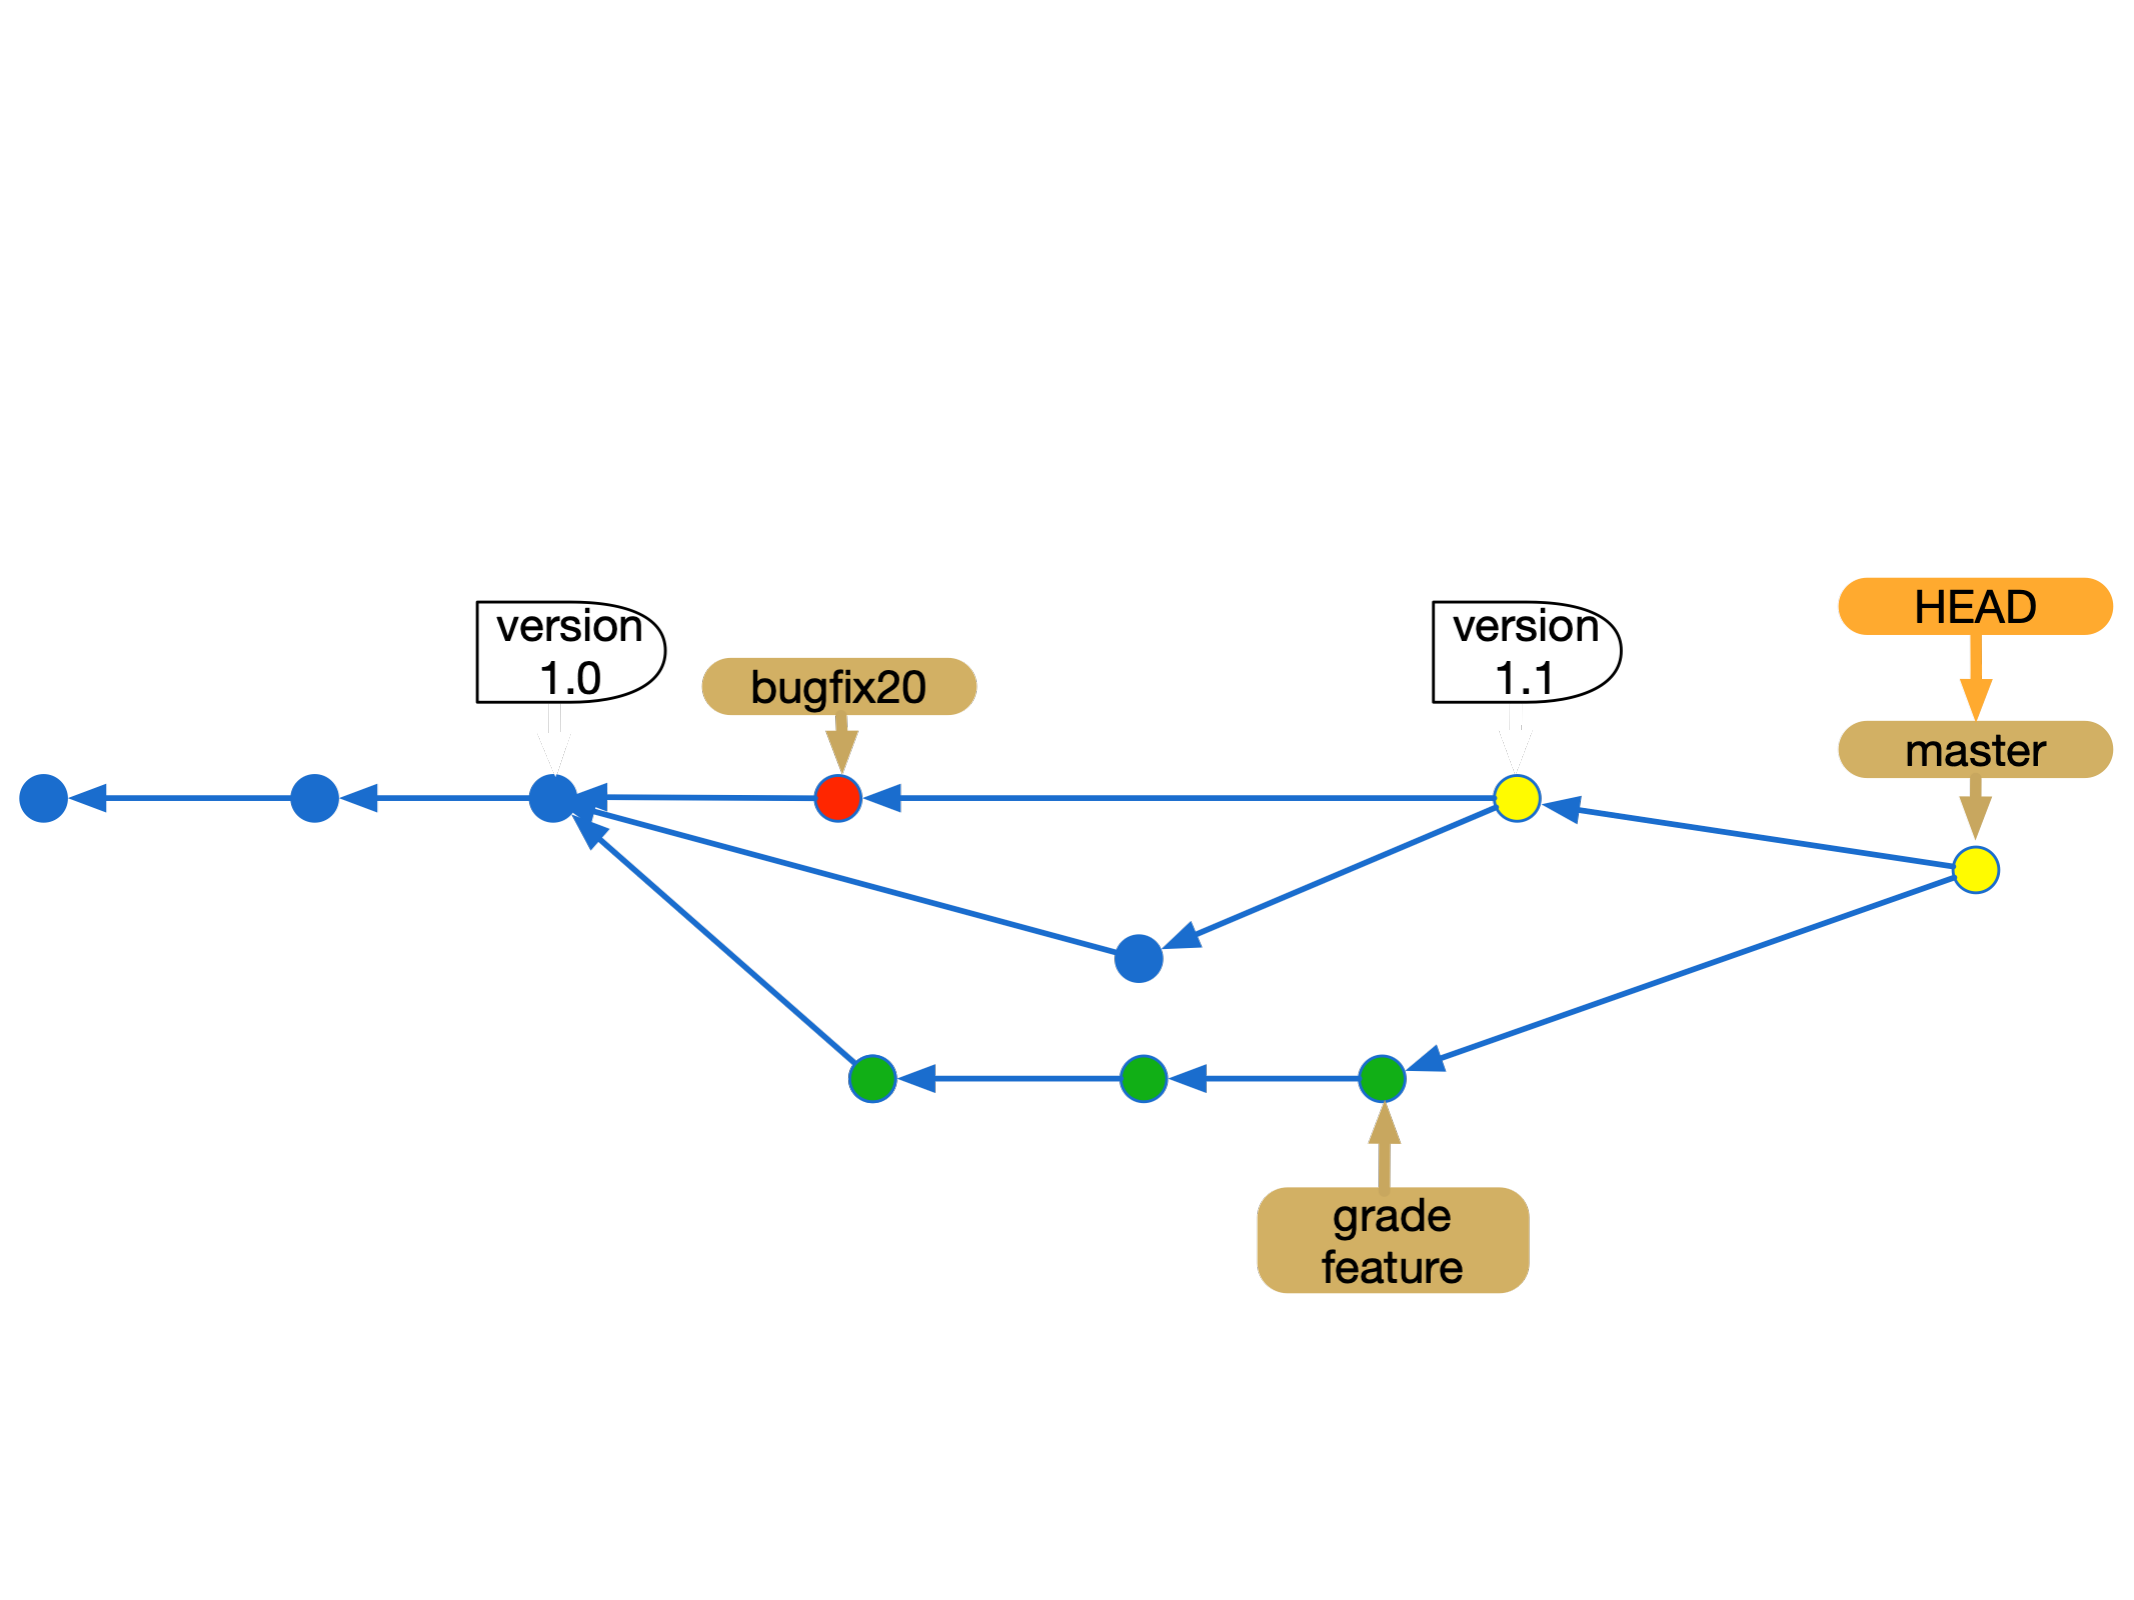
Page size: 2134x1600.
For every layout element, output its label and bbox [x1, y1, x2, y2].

picture [15, 571, 2119, 1300]
